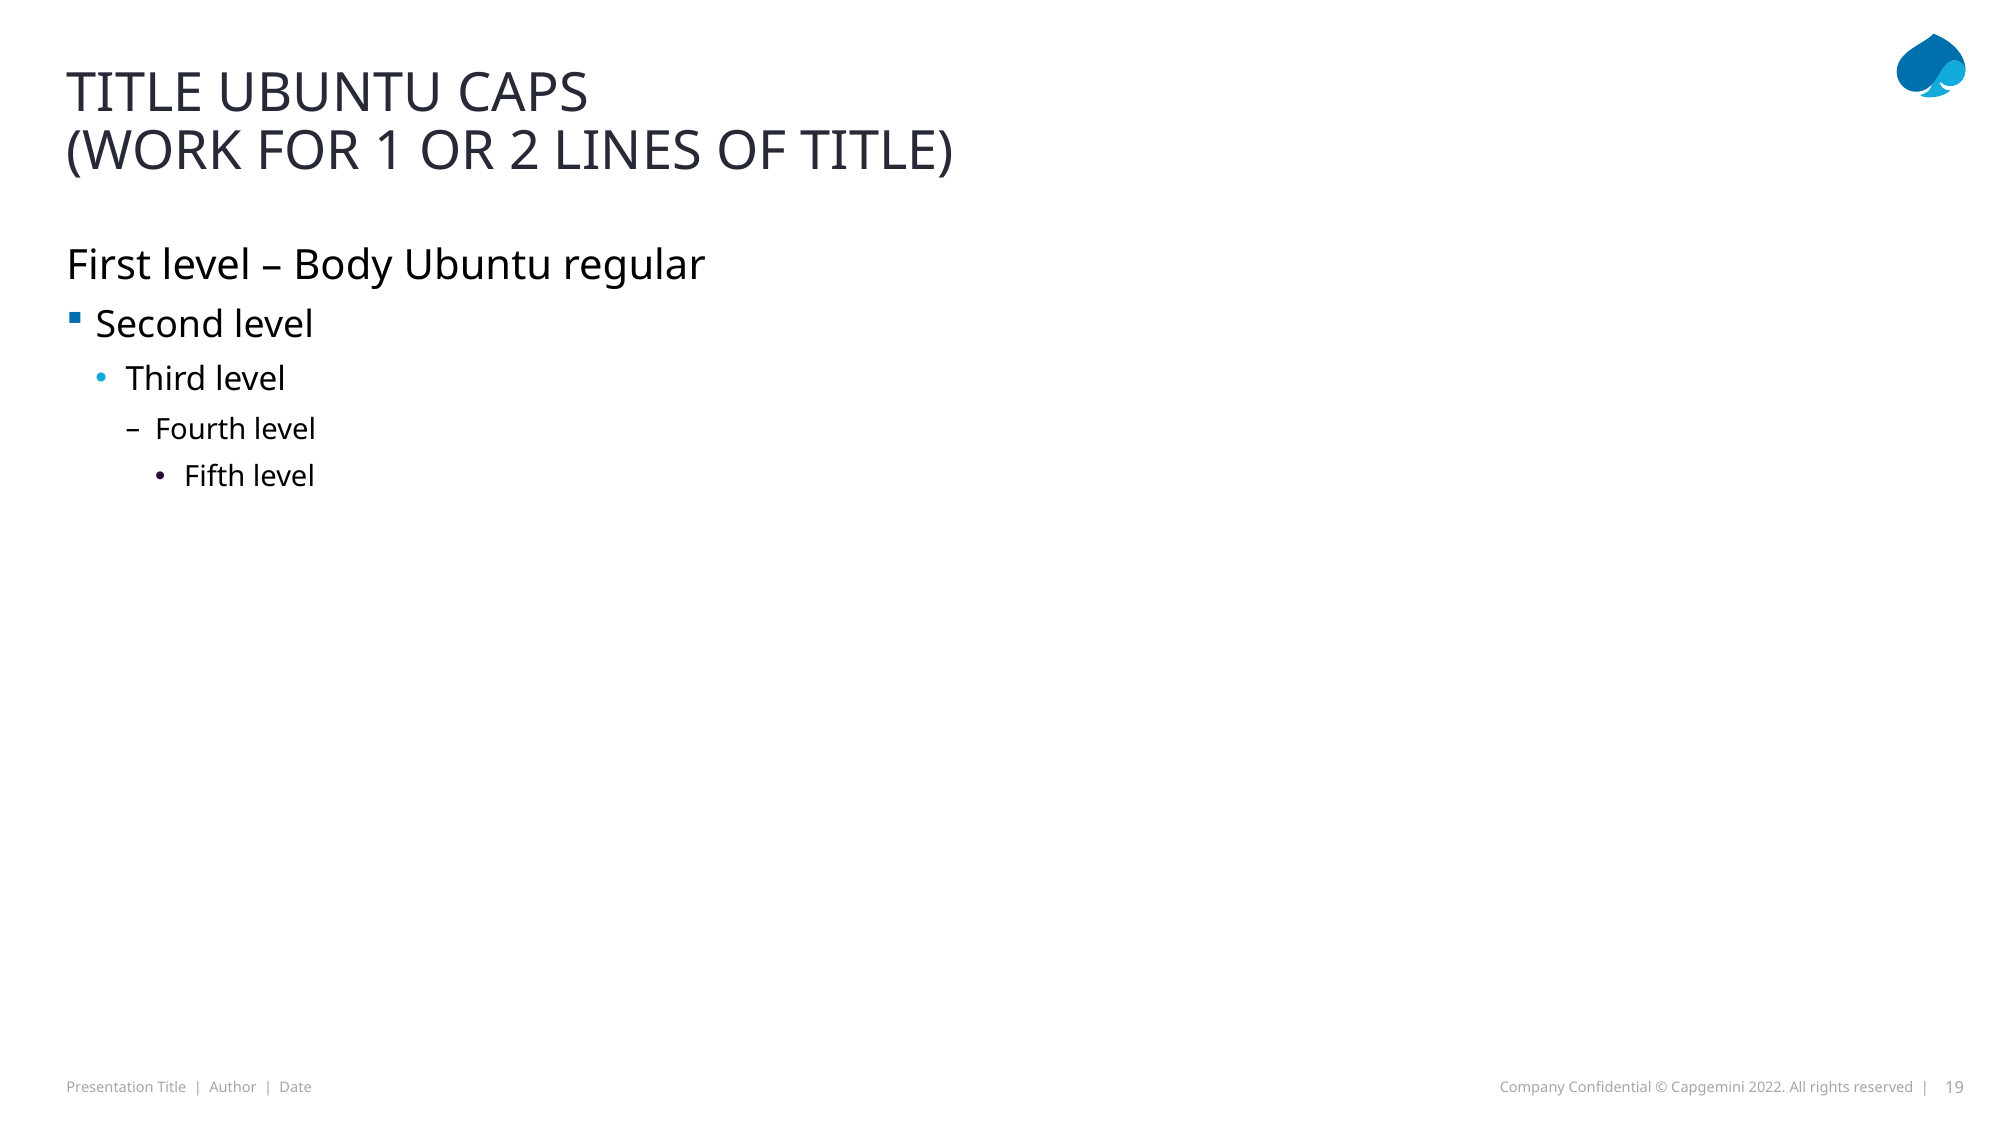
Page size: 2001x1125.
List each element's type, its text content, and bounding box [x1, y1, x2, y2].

list First level – Body Ubuntu regular Second level Third level Fourth level Fifth level [66, 237, 1933, 1062]
title TITLE UBUNTU CAPS (WORK FOR 1 OR 2 LINES OF TITLE) [66, 63, 1863, 182]
